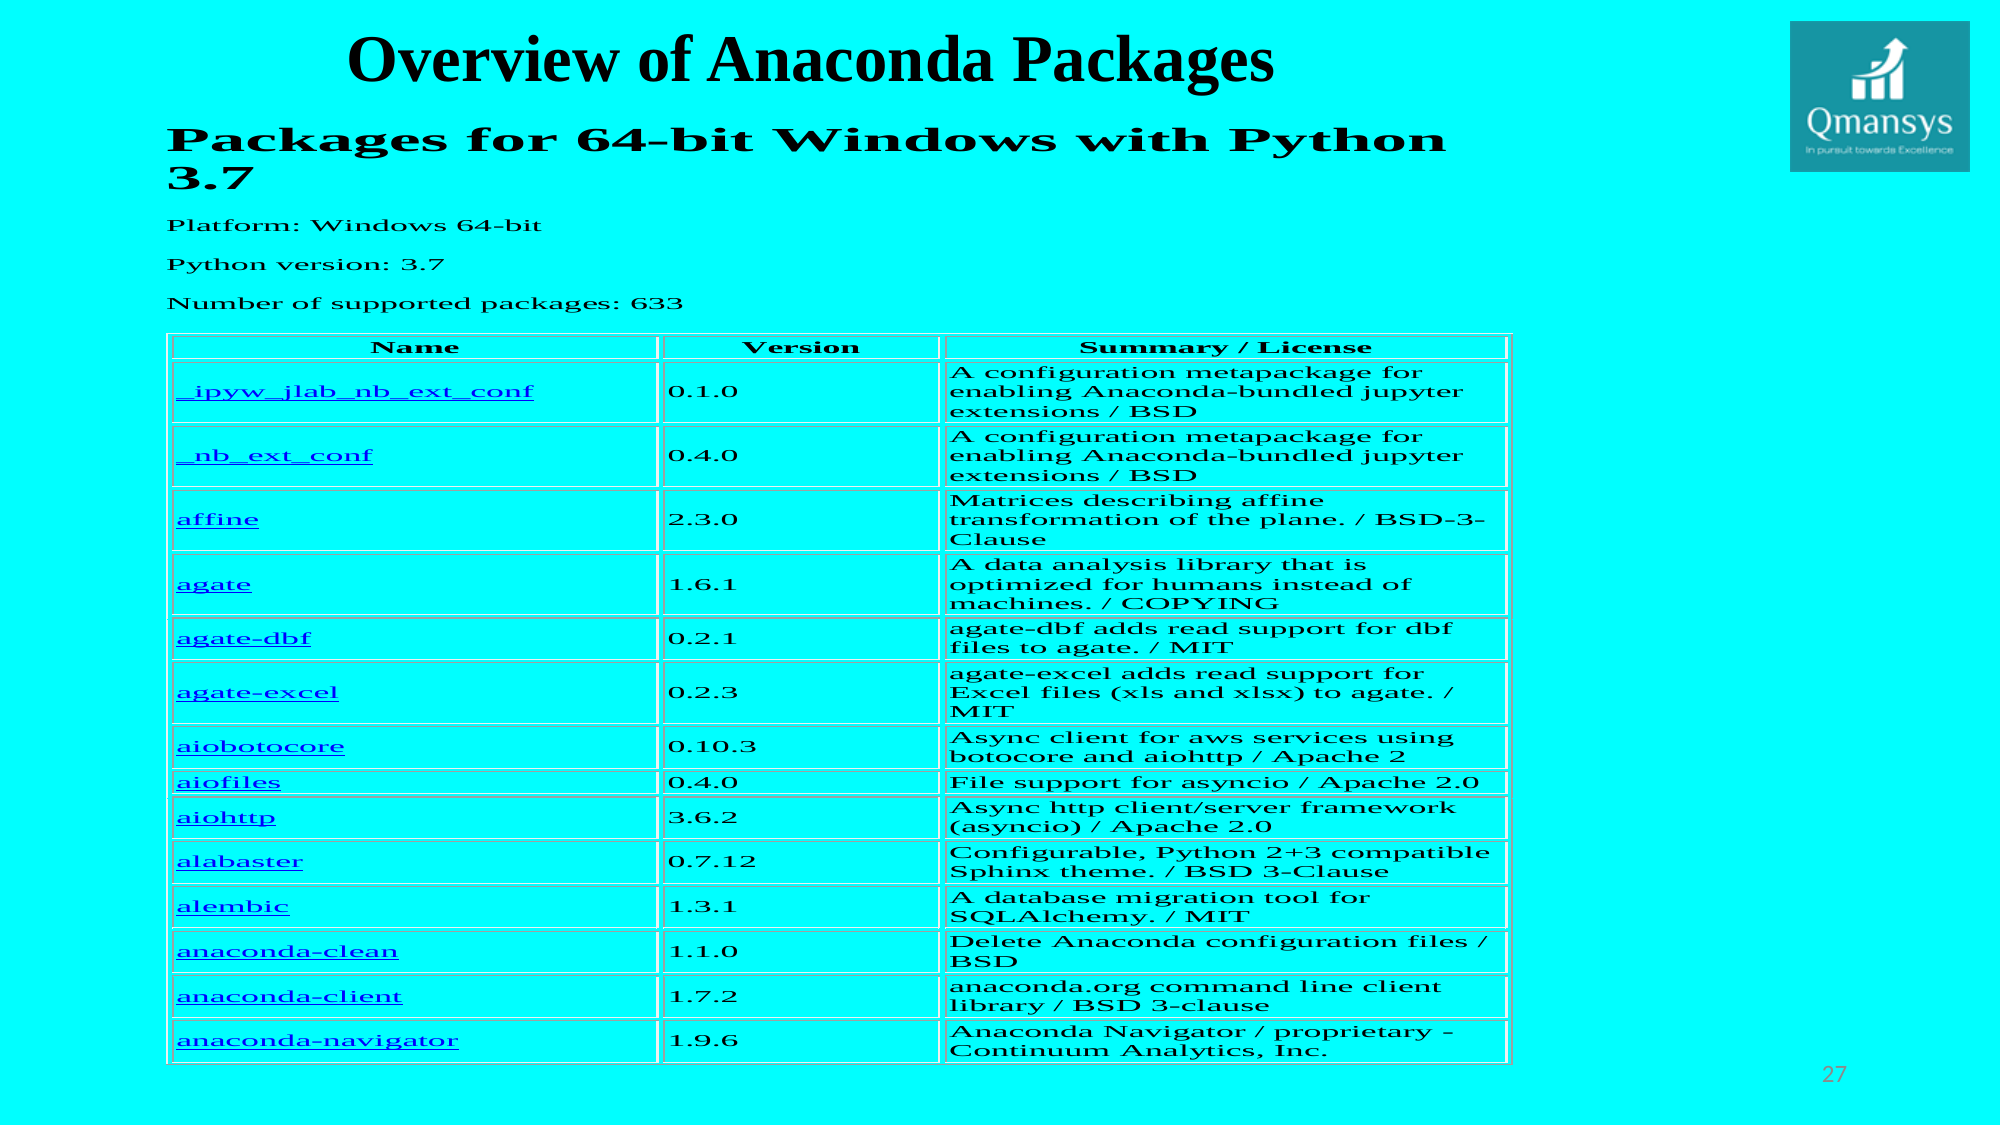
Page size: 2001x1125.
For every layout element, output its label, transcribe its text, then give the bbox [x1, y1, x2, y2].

slide_number 27 [1412, 1042, 1863, 1103]
text_box Overview of Anaconda Packages [109, 7, 1514, 103]
picture [1790, 21, 1970, 172]
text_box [165, 120, 1514, 1065]
